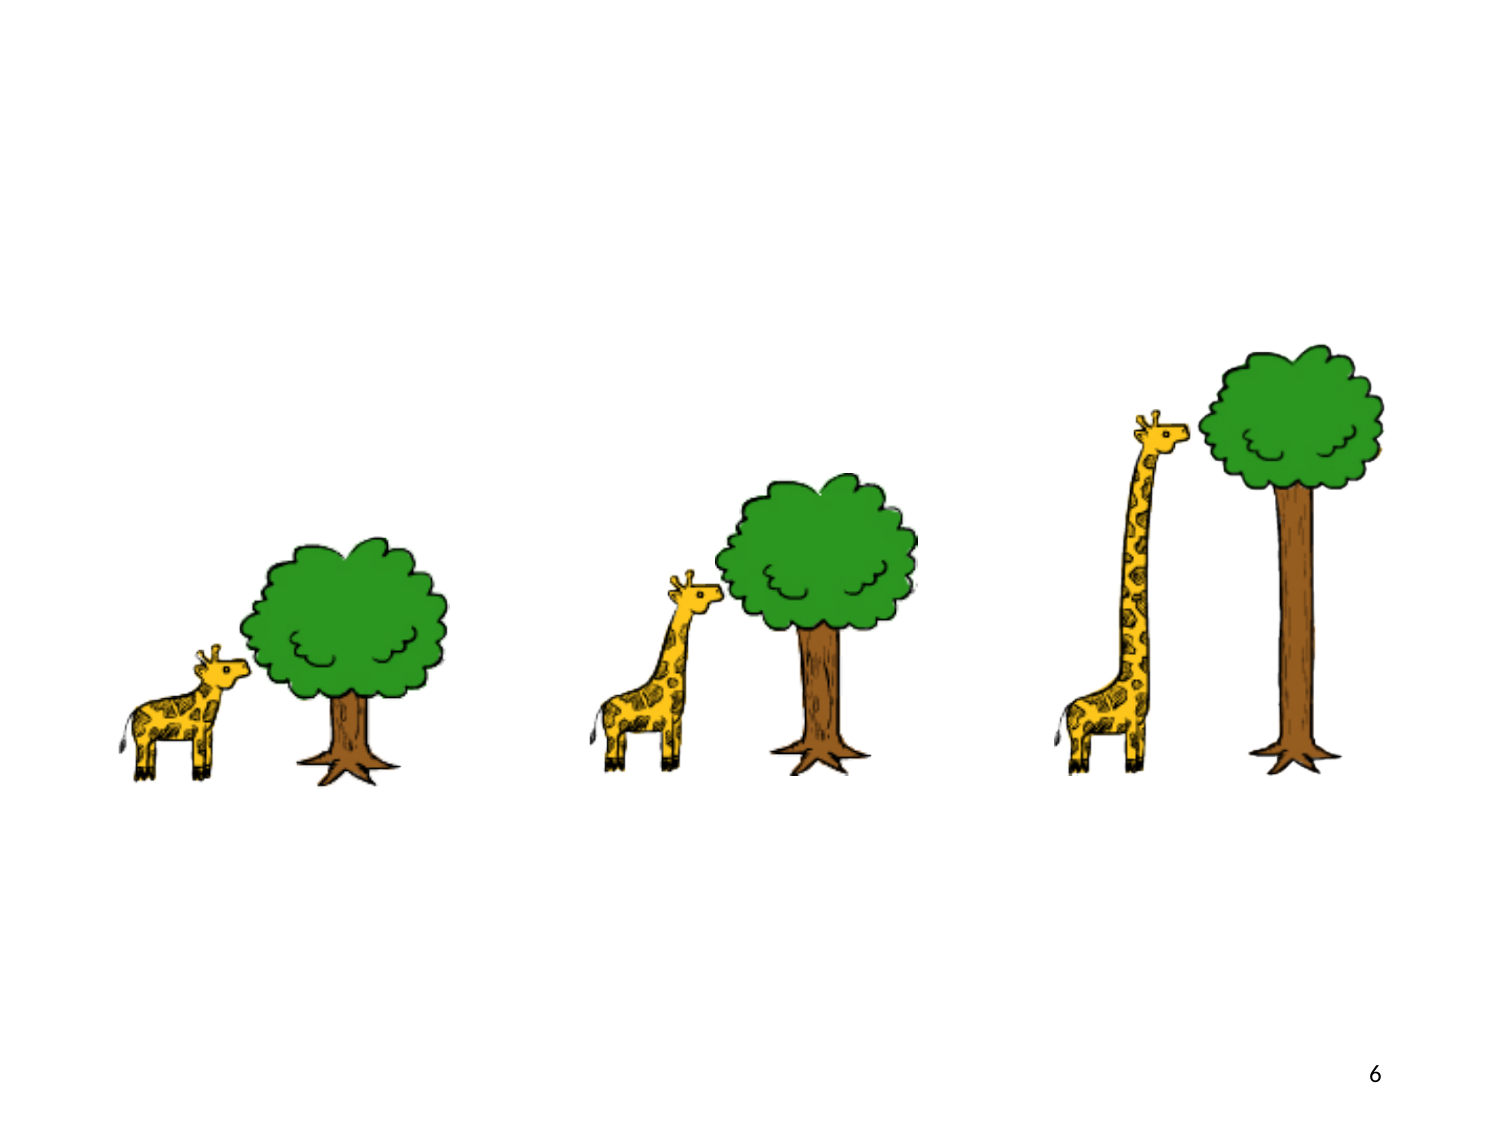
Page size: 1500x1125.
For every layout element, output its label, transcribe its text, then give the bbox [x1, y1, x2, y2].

picture [1054, 332, 1399, 789]
picture [96, 536, 450, 792]
slide_number 6 [1059, 1042, 1397, 1103]
picture [567, 473, 918, 783]
